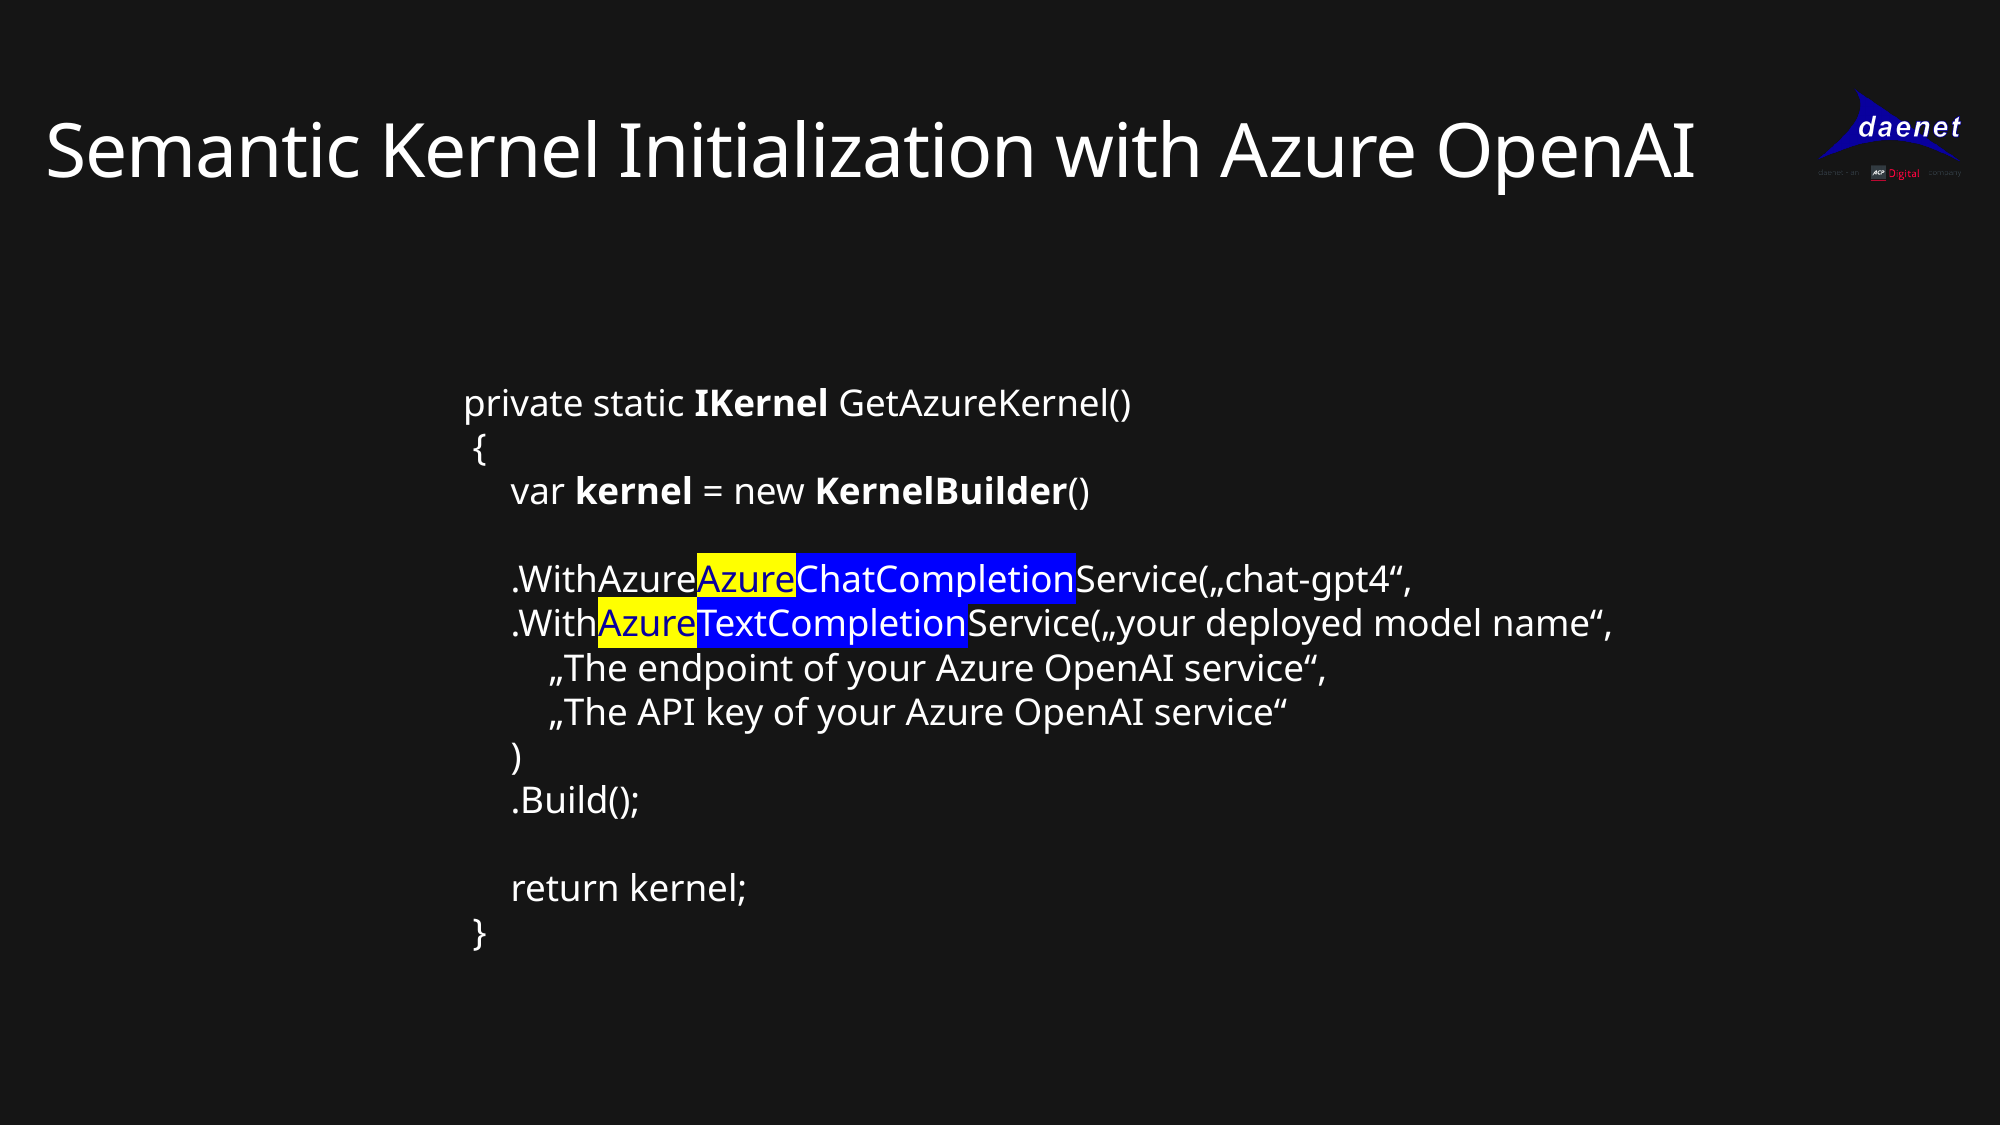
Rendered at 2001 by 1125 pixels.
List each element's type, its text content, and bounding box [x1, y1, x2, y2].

text_box private static IKernel GetAzureKernel() { var kernel = new KernelBuilder() .WithAzureAzureChatCompletionService(„chat-gpt4“, .WithAzureTextCompletionService(„your deployed model name“, „The endpoint of your Azure OpenAI service“, „The API key of your Azure OpenAI service“ ) .Build(); return kernel; } [438, 372, 1781, 961]
picture [1817, 88, 1962, 181]
title Semantic Kernel Initialization with Azure OpenAI [45, 102, 1781, 194]
